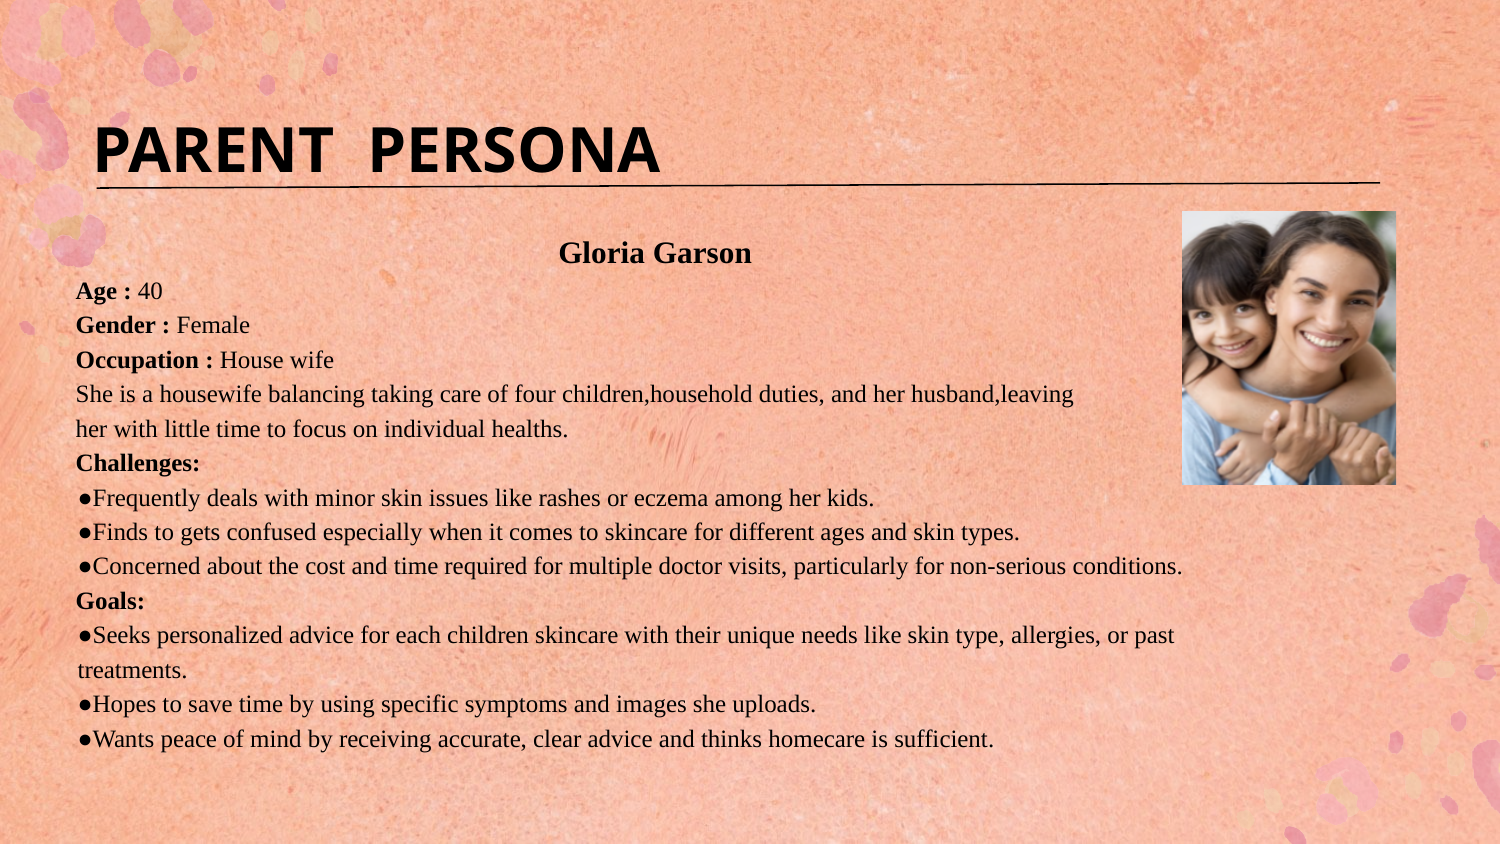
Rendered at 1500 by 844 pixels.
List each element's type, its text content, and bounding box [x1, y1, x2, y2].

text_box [96, 182, 1381, 189]
title PARENT PERSONA [77, 54, 1268, 201]
list Gloria Garson Age : 40 Gender : Female Occupation : House wife She is a housewife balancing taking care of four children,household duties, and her husband,leaving her with little time to focus on individual healths. Challenges: ●Frequently deals with minor skin issues like rashes or eczema among her kids. ●Finds to gets confused especially when it comes to skincare for different ages and skin types. ●Concerned about the cost and time required for multiple doctor visits, particularly for non-serious conditions. Goals: ●Seeks personalized advice for each children skincare with their unique needs like skin type, allergies, or past treatments. ●Hopes to save time by using specific symptoms and images she uploads. ●Wants peace of mind by receiving accurate, clear advice and thinks homecare is sufficient. [60, 211, 1251, 773]
picture [1168, 211, 1397, 492]
